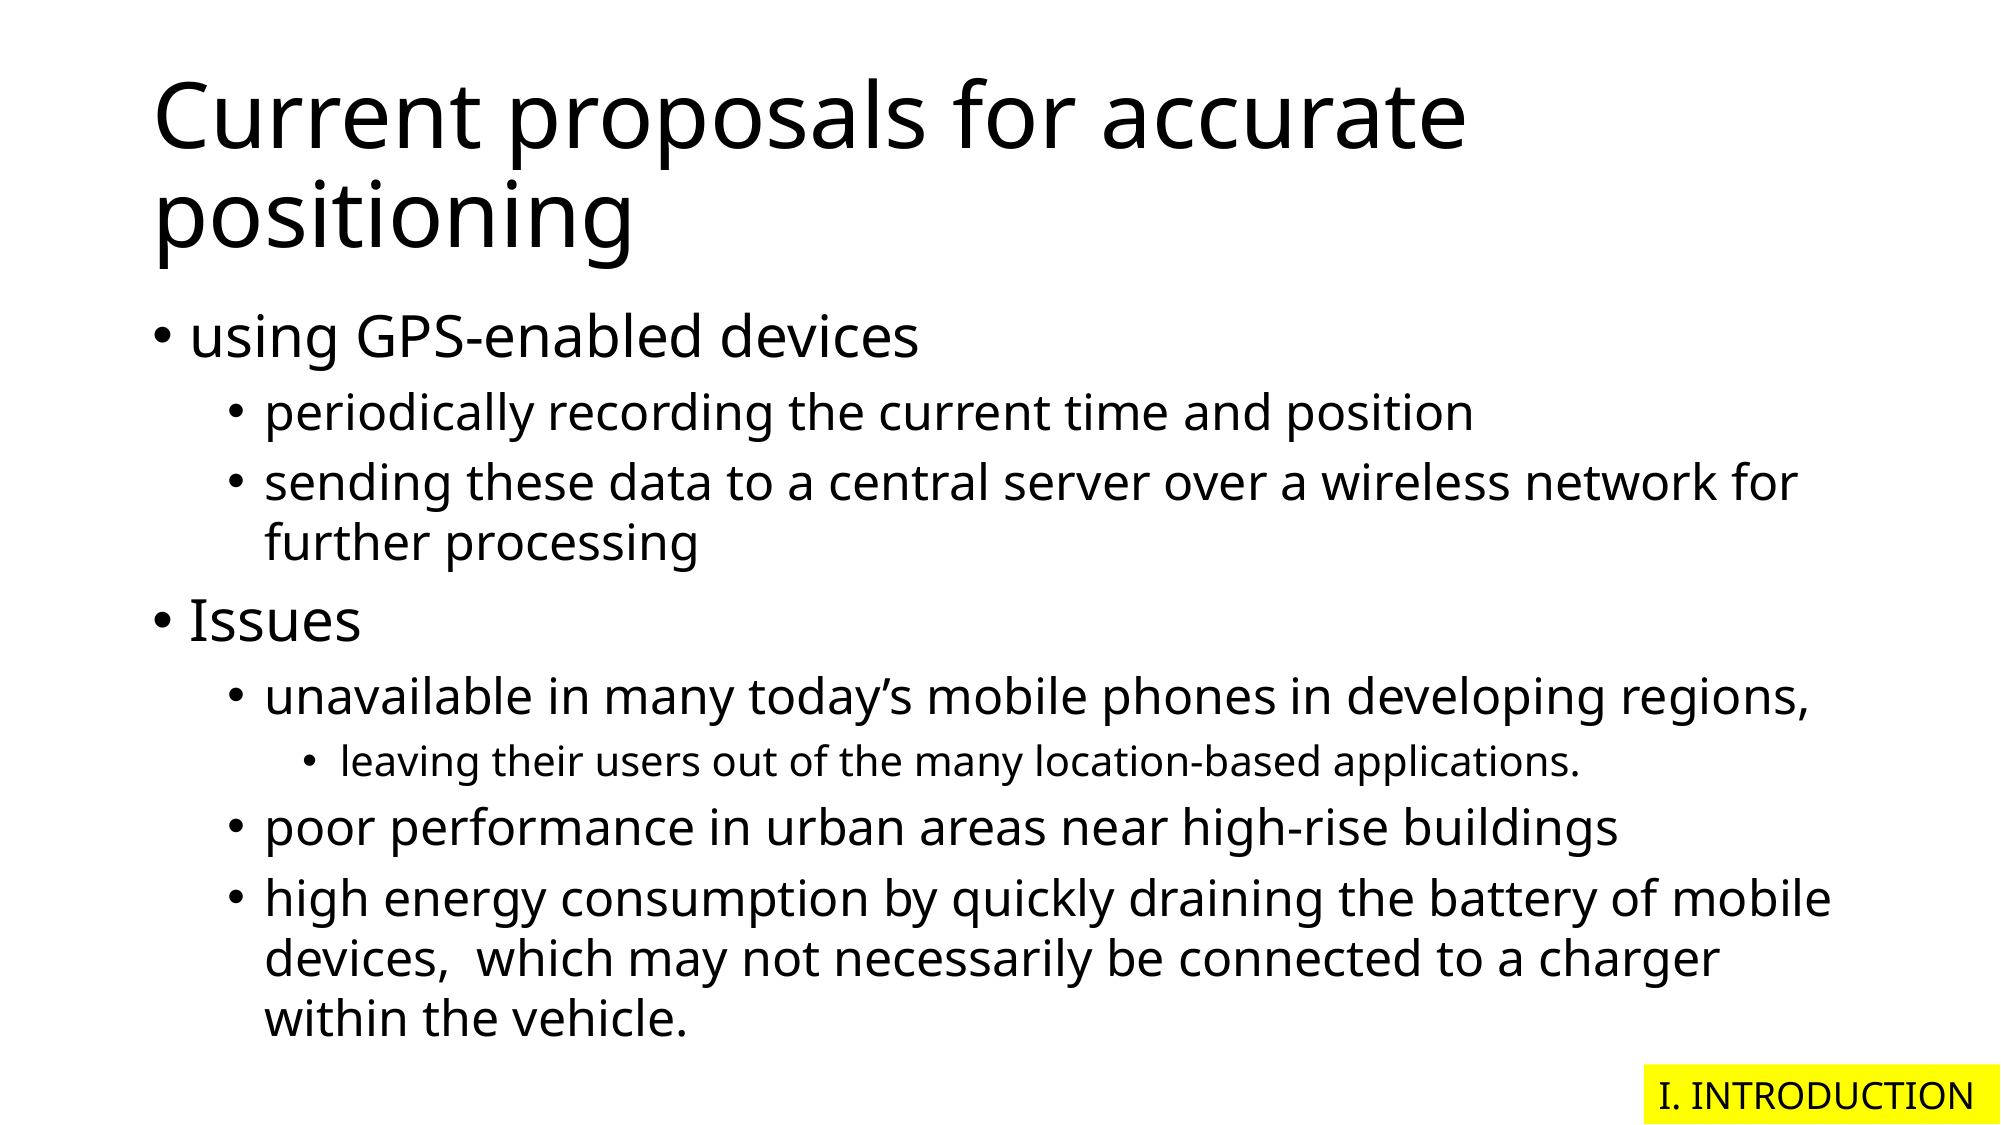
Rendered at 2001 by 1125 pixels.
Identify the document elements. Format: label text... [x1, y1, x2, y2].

text_box I. INTRODUCTION [1643, 1064, 2000, 1125]
text_box using GPS-enabled devices periodically recording the current time and position sending these data to a central server over a wireless network for further processing Issues unavailable in many today’s mobile phones in developing regions, leaving their users out of the many location-based applications. poor performance in urban areas near high-rise buildings high energy consumption by quickly draining the battery of mobile devices, which may not necessarily be connected to a charger within the vehicle. [137, 299, 1863, 1014]
text_box Current proposals for accurate positioning [137, 59, 1863, 278]
